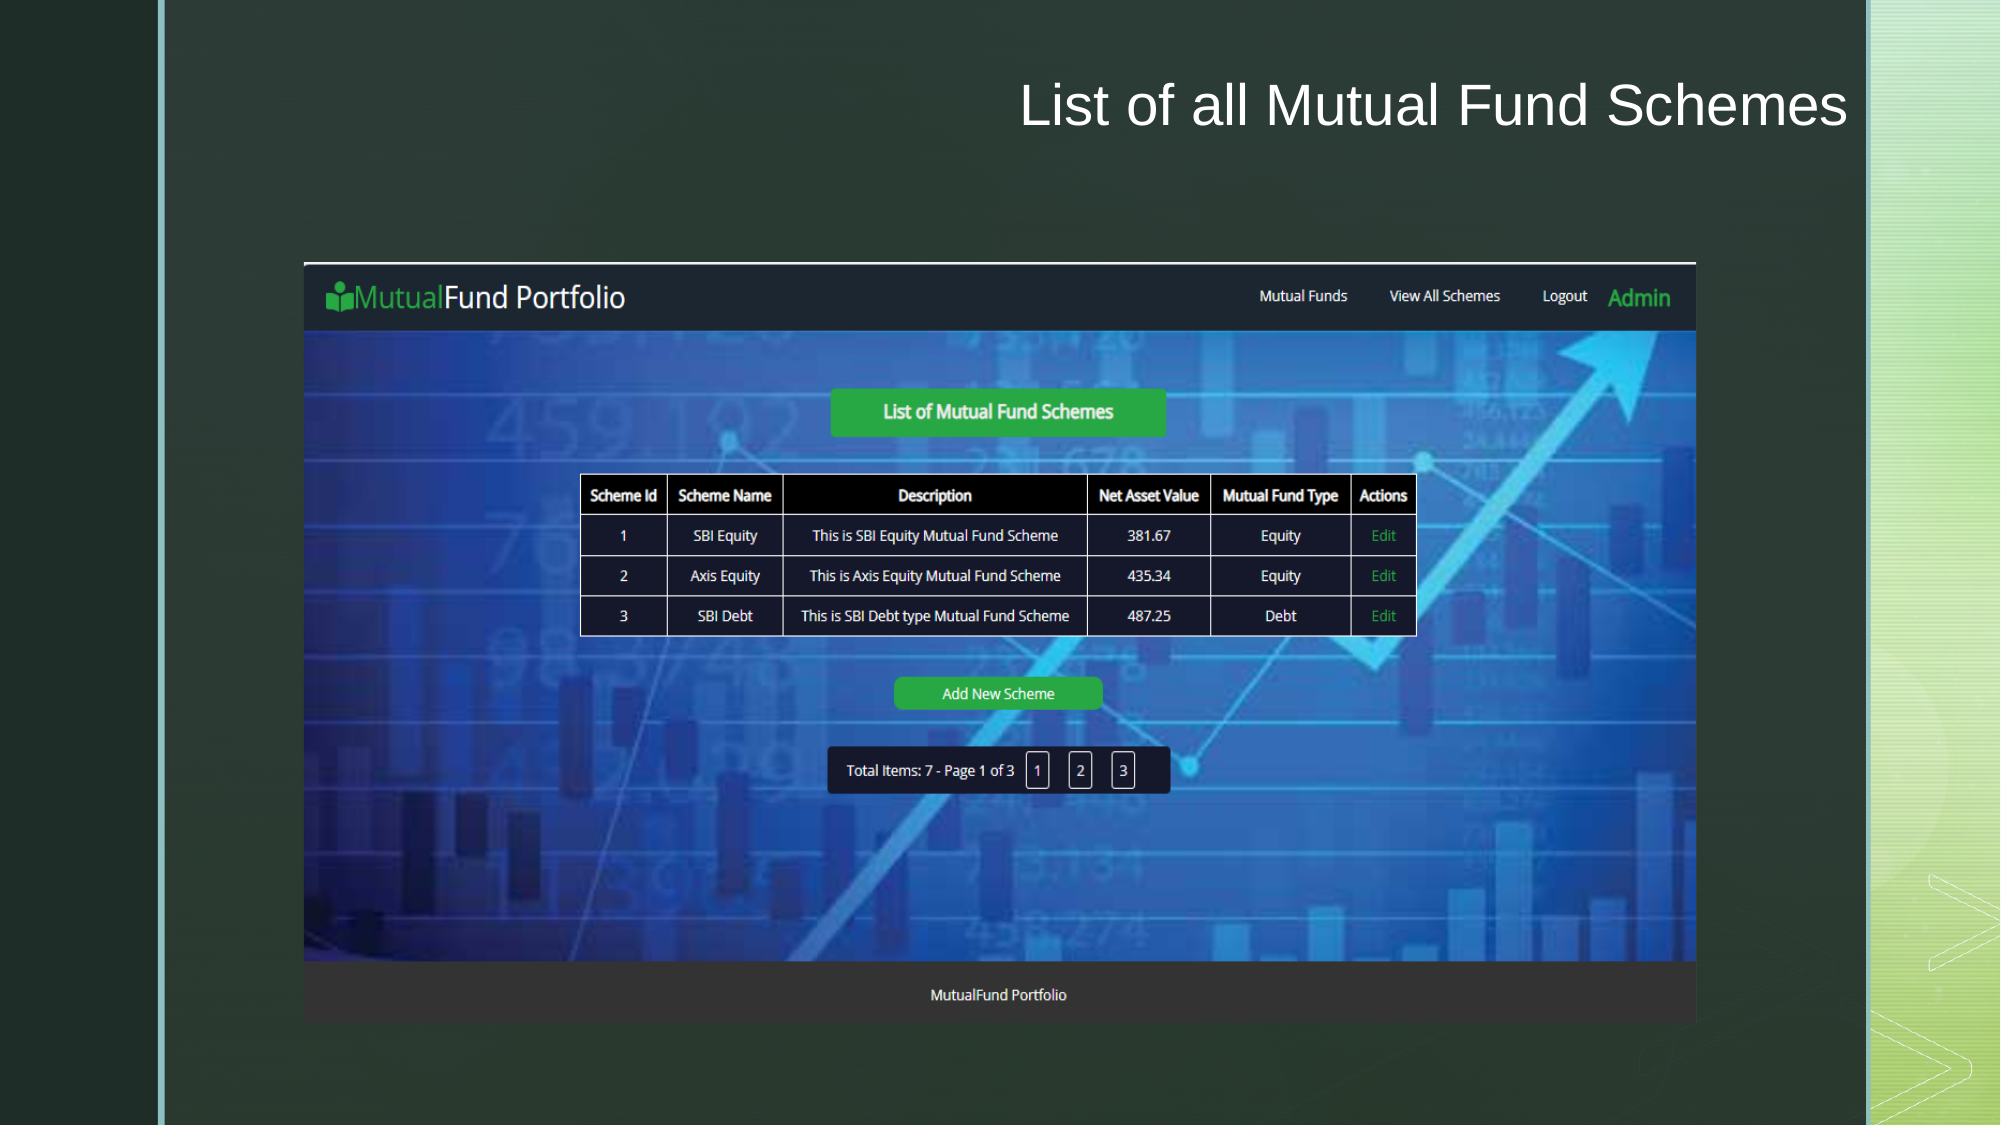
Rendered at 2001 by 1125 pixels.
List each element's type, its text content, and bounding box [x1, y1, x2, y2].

picture [1871, 0, 2001, 1125]
text_box List of all Mutual Fund Schemes [1004, 59, 1866, 145]
picture [303, 262, 1697, 1023]
